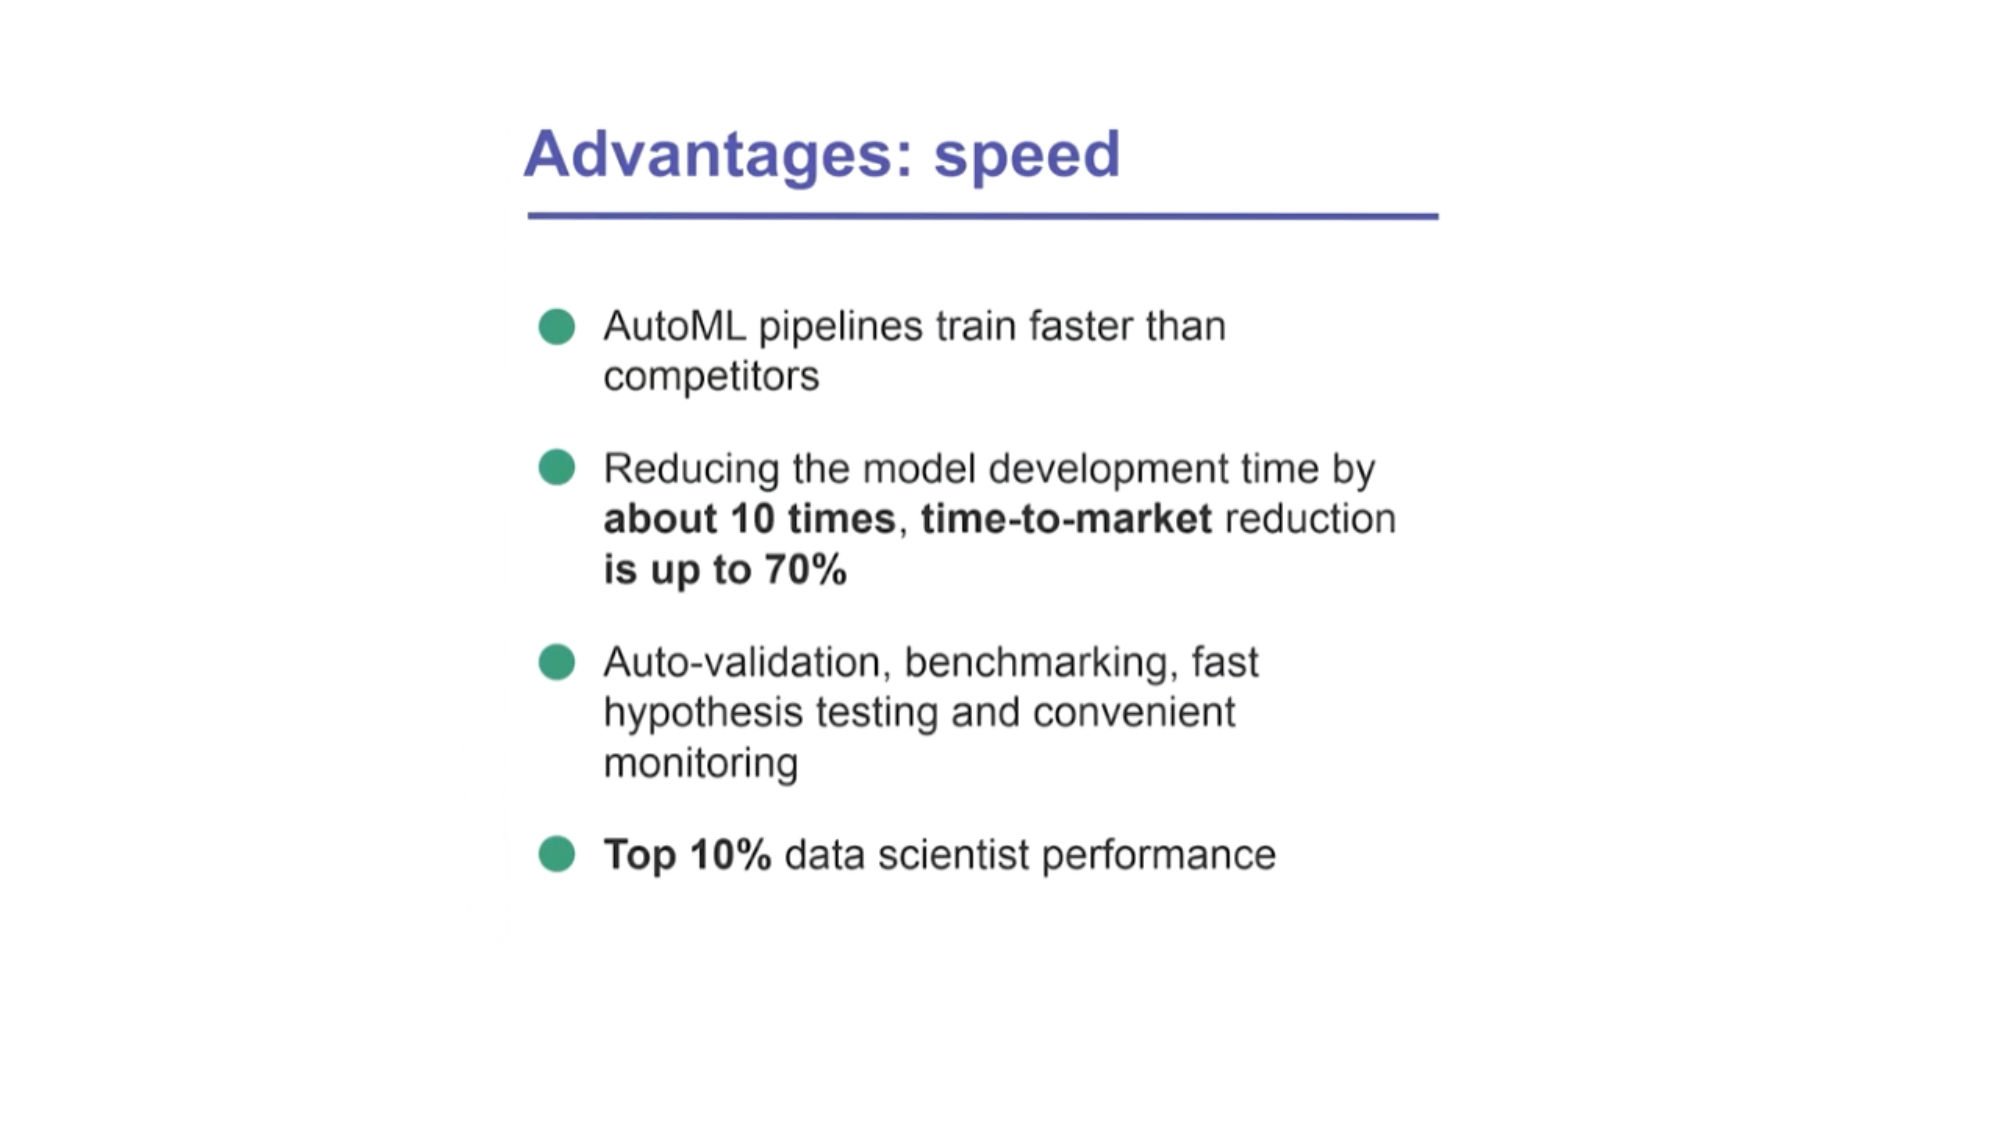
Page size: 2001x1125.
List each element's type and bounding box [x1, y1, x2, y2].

picture [456, 78, 1456, 1047]
